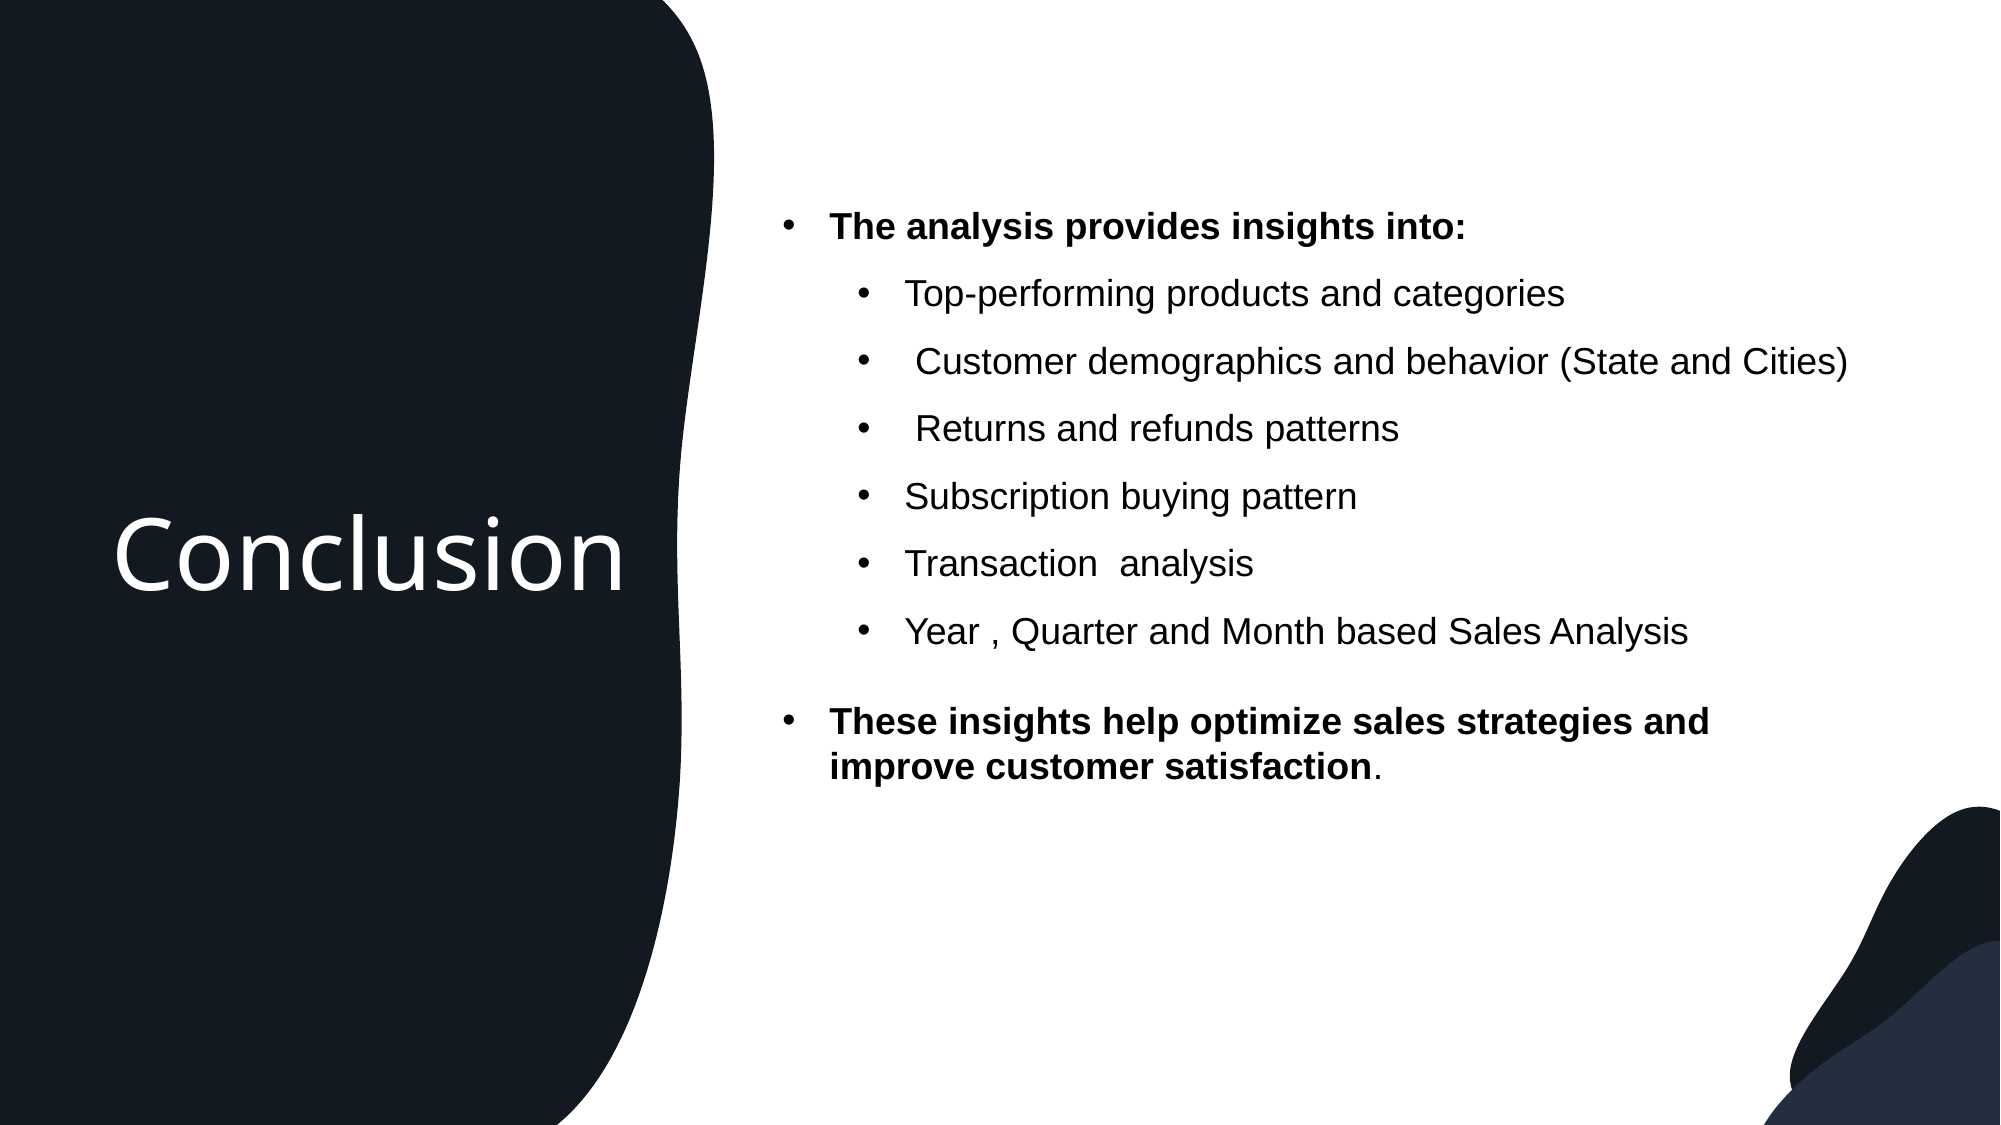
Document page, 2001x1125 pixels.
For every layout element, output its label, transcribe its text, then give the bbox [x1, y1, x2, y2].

text_box [1789, 806, 2000, 1089]
text_box Conclusion [97, 482, 644, 618]
text_box [1763, 940, 2000, 1125]
text_box The analysis provides insights into: Top-performing products and categories Customer demographics and behavior (State and Cities) Returns and refunds patterns Subscription buying pattern Transaction analysis Year , Quarter and Month based Sales Analysis These insights help optimize sales strategies and improve customer satisfaction. [767, 194, 1881, 795]
text_box [0, 0, 716, 1125]
